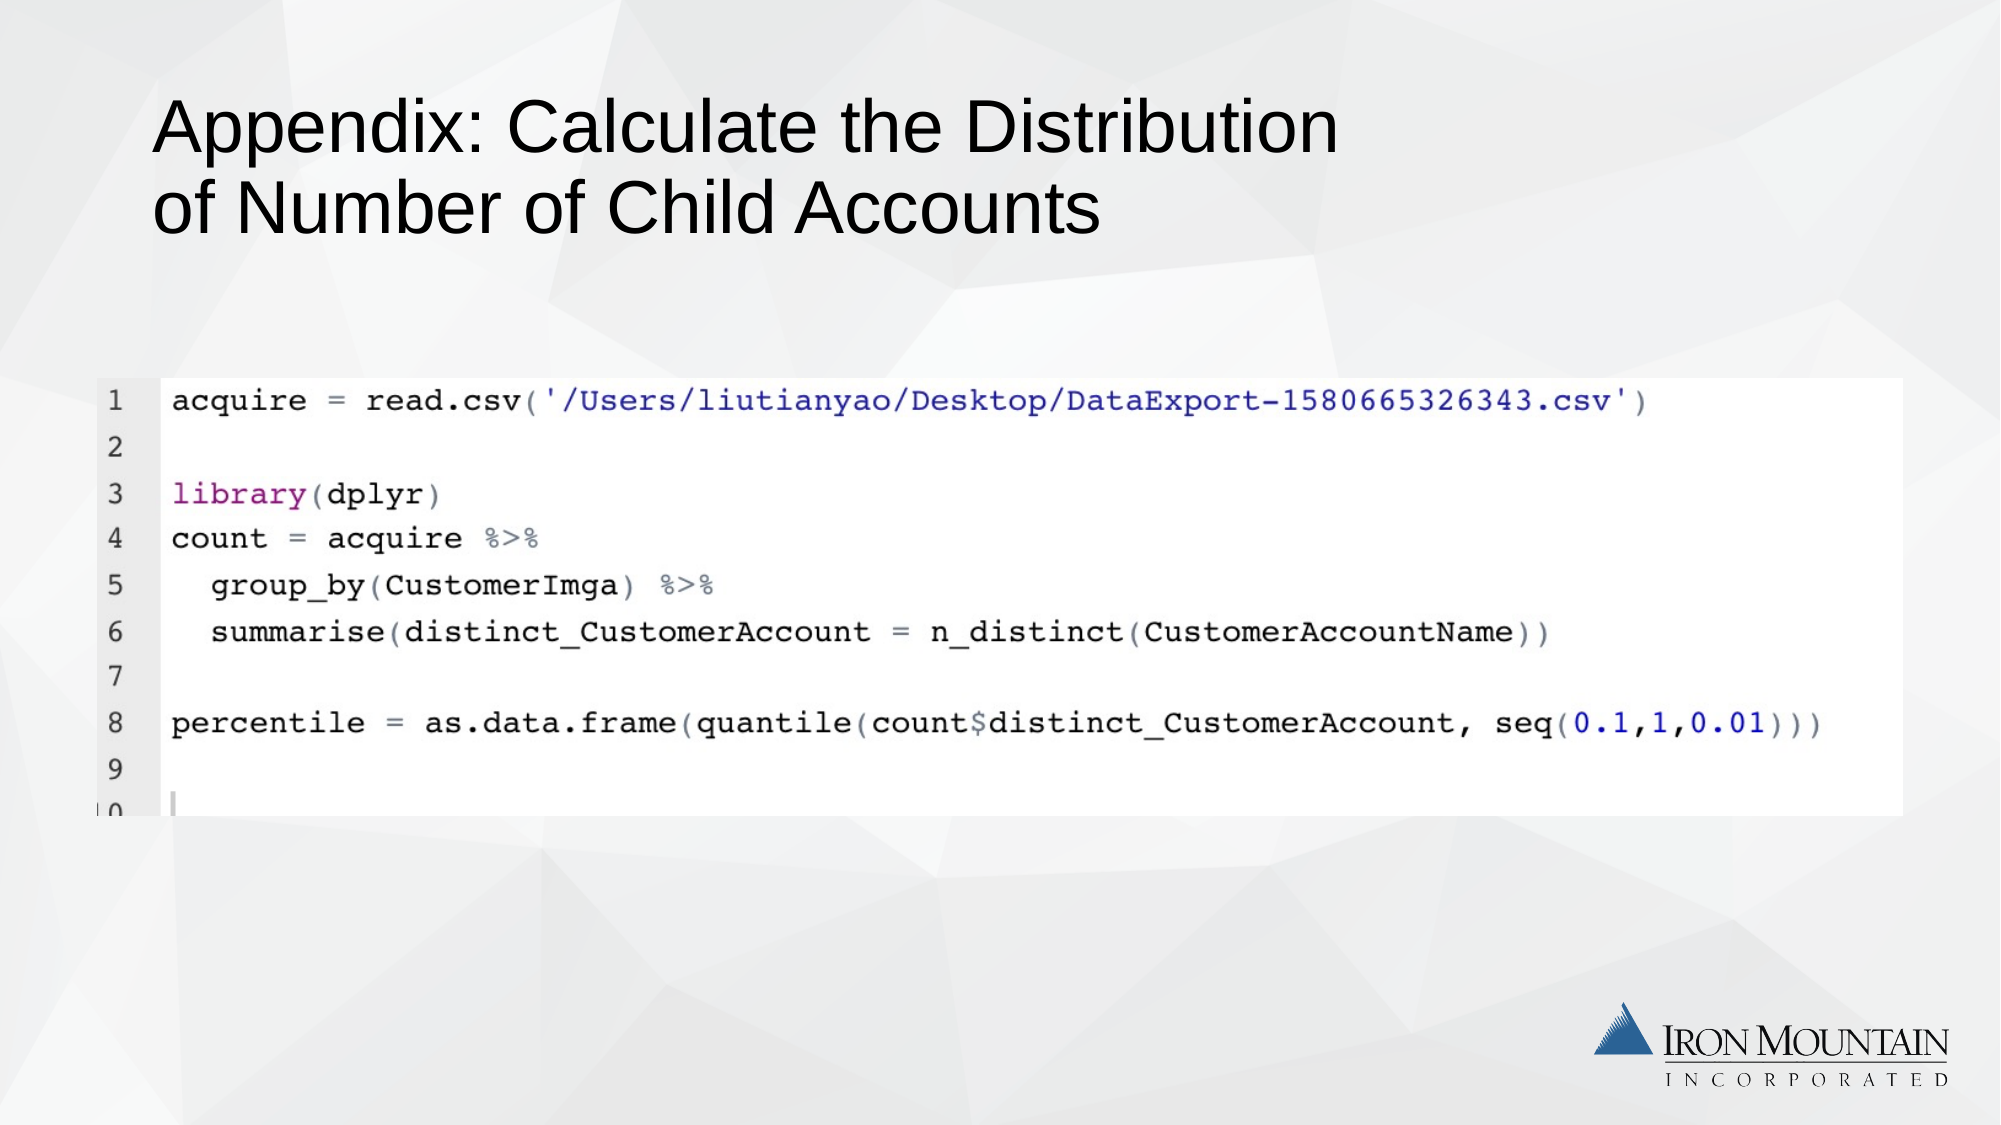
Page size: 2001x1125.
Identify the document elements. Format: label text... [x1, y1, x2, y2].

title Appendix: Calculate the Distribution of Number of Child Accounts [137, 59, 1384, 278]
picture [0, 0, 2000, 1125]
